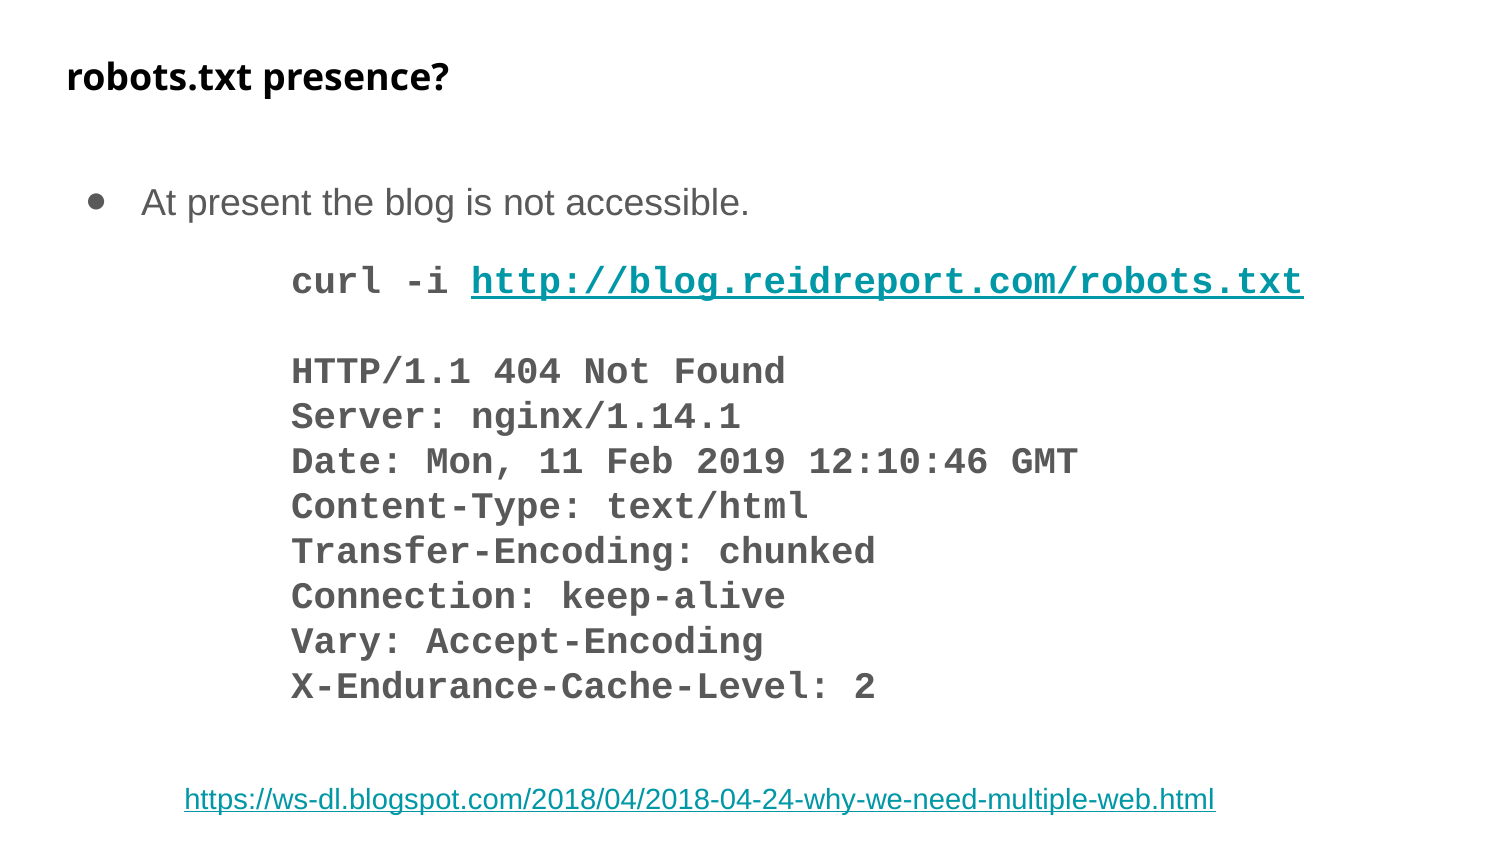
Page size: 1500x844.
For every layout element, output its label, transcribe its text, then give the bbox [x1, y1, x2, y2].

text_box https://ws-dl.blogspot.com/2018/04/2018-04-24-why-we-need-multiple-web.html [19, 765, 1485, 835]
title robots.txt presence? [51, 38, 1449, 133]
list At present the blog is not accessible. curl -i http://blog.reidreport.com/robots.txt HTTP/1.1 404 Not Found Server: nginx/1.14.1 Date: Mon, 11 Feb 2019 12:10:46 GMT Content-Type: text/html Transfer-Encoding: chunked Connection: keep-alive Vary: Accept-Encoding X-Endurance-Cache-Level: 2 [51, 155, 1449, 721]
